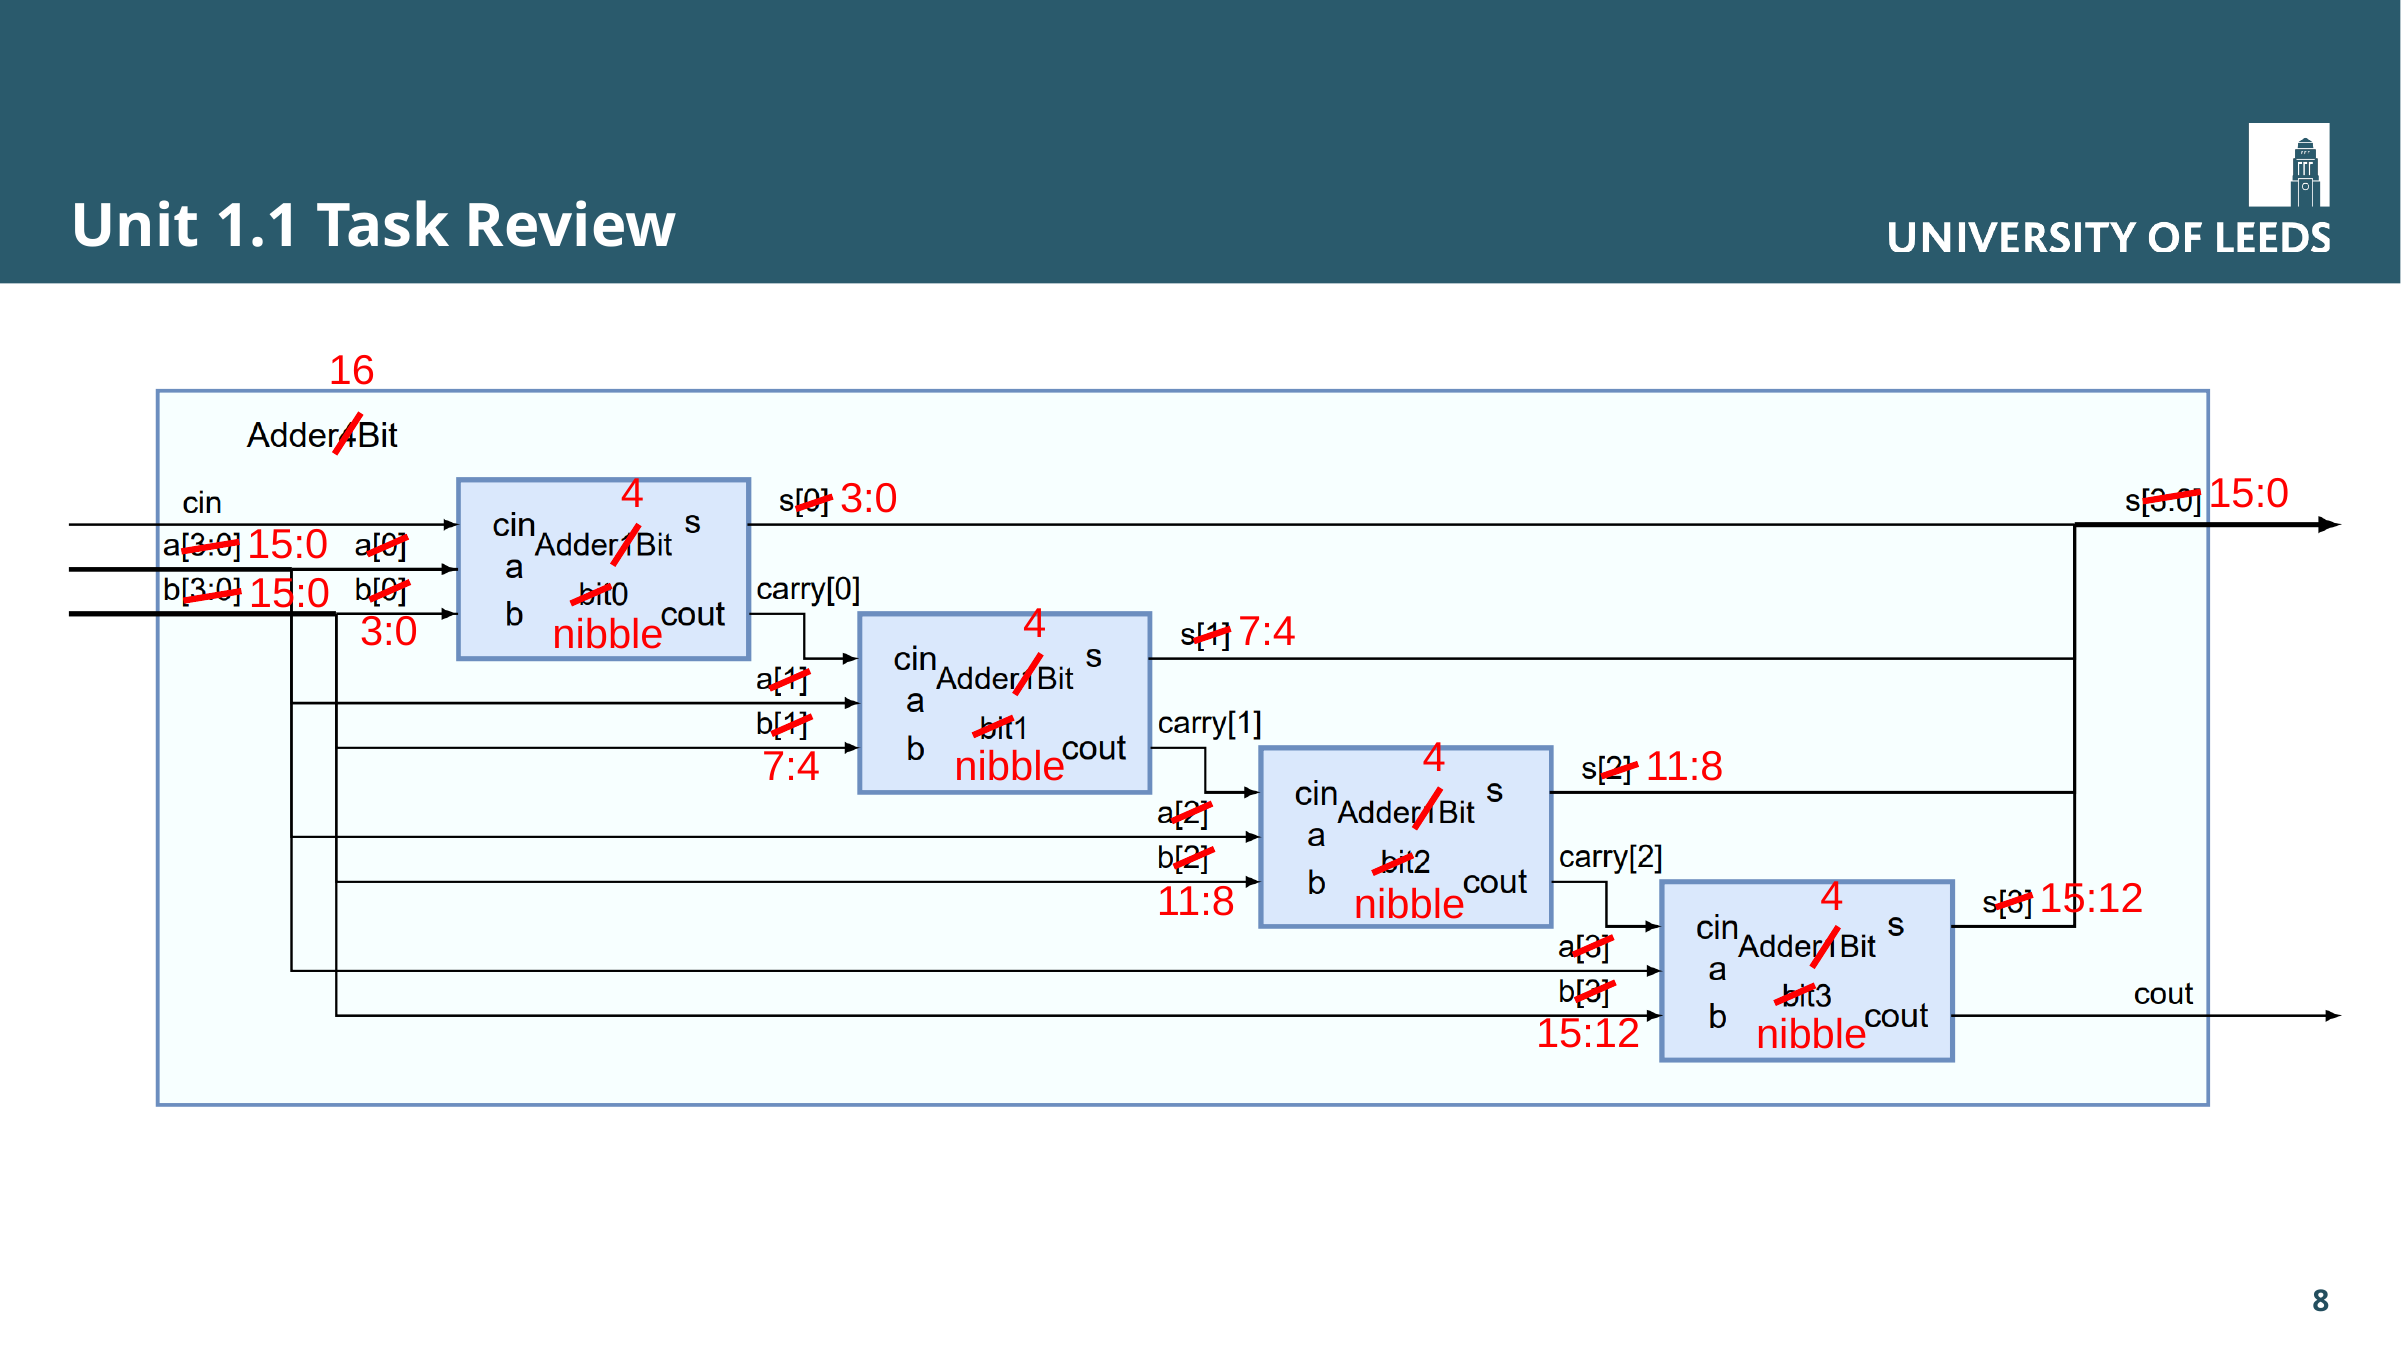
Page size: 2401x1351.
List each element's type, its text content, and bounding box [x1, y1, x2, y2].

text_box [344, 536, 434, 662]
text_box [181, 509, 344, 575]
picture [35, 367, 2365, 1144]
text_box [1740, 985, 1884, 1065]
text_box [605, 458, 660, 566]
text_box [313, 334, 391, 454]
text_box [938, 717, 1082, 798]
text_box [1338, 855, 1482, 935]
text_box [795, 463, 914, 530]
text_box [1520, 936, 1657, 1064]
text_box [183, 558, 344, 624]
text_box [746, 670, 836, 797]
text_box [1601, 731, 1740, 797]
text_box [1141, 803, 1251, 932]
title Unit 1.1 Task Review [70, 81, 1806, 259]
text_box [536, 585, 680, 666]
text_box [1805, 860, 1859, 968]
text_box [1995, 862, 2160, 929]
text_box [2142, 458, 2306, 525]
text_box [1008, 588, 1062, 695]
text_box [1407, 722, 1462, 829]
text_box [1193, 595, 1312, 662]
